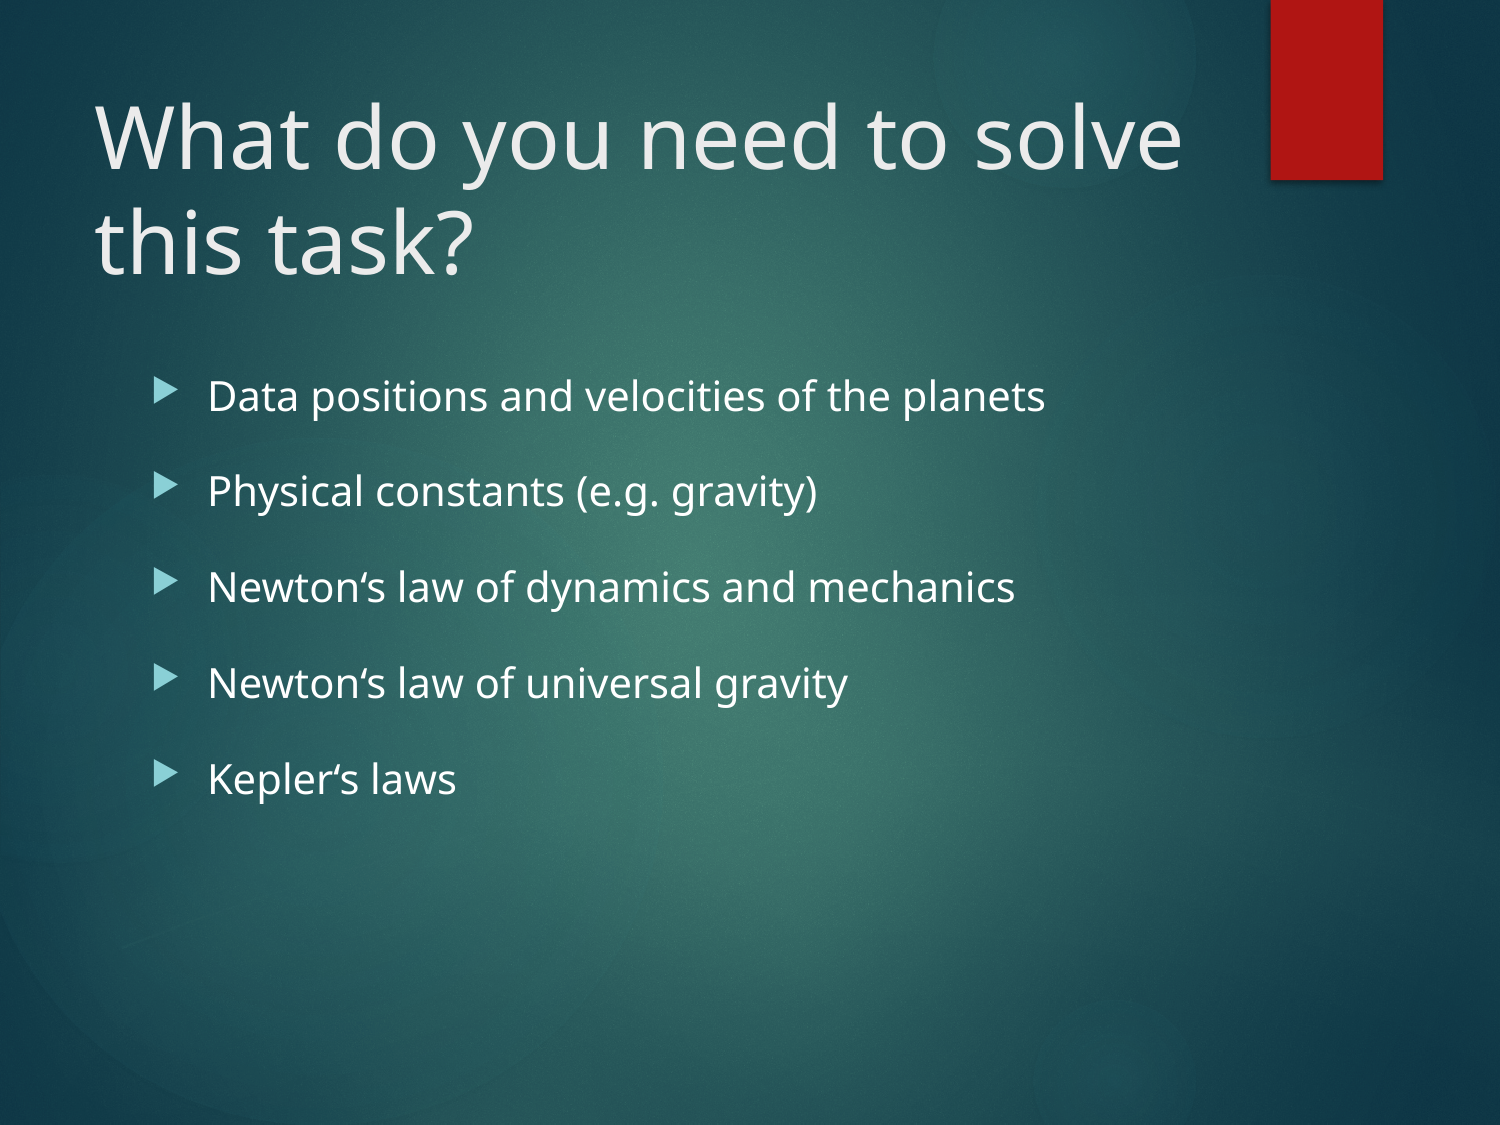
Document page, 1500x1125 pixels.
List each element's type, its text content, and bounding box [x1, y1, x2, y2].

title What do you need to solve this task? [79, 74, 1237, 304]
list Data positions and velocities of the planets Physical constants (e.g. gravity) Newton‘s law of dynamics and mechanics Newton‘s law of universal gravity Kepler‘s laws [135, 336, 1237, 1025]
